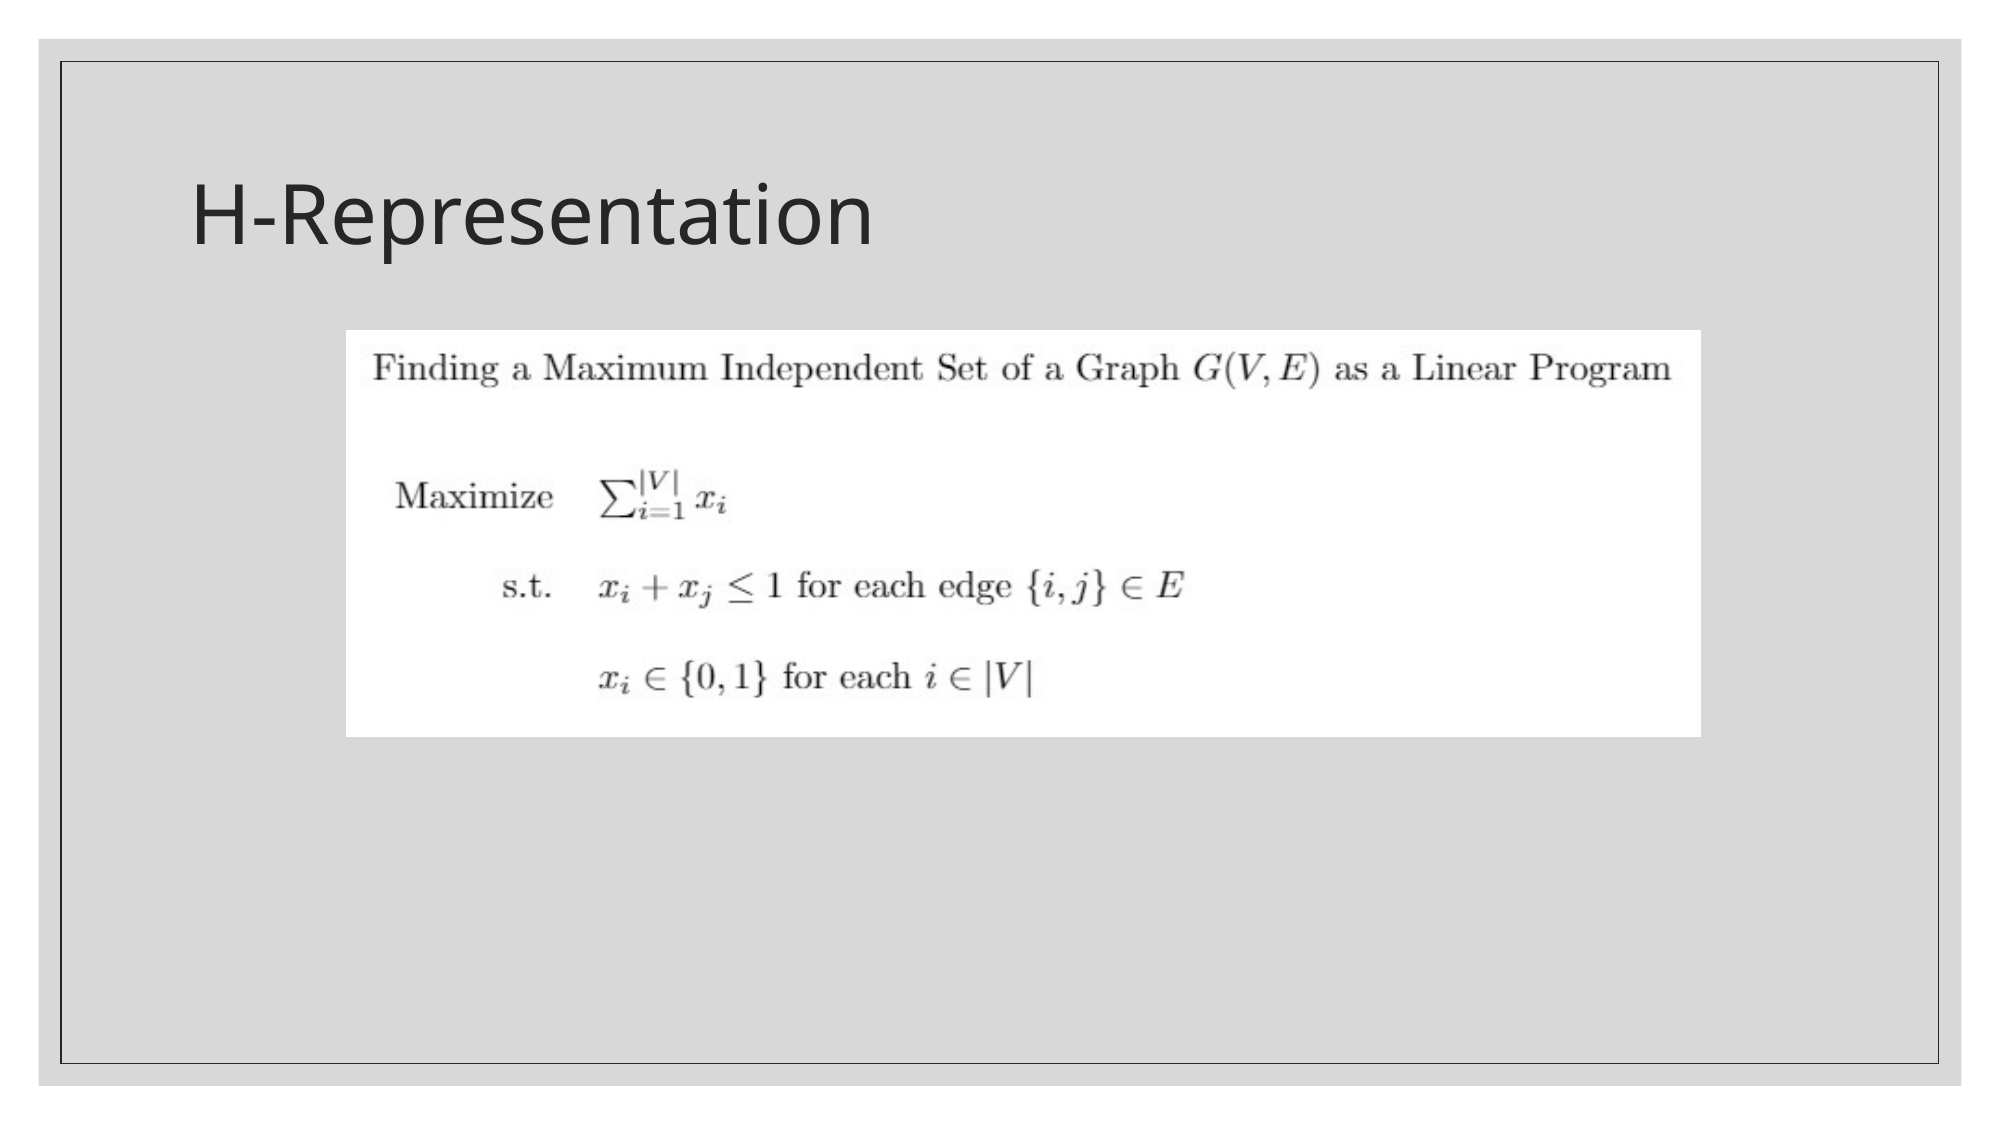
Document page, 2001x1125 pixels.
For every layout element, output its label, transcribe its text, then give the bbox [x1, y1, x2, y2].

title H-Representation [174, 105, 1825, 331]
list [346, 330, 1701, 737]
